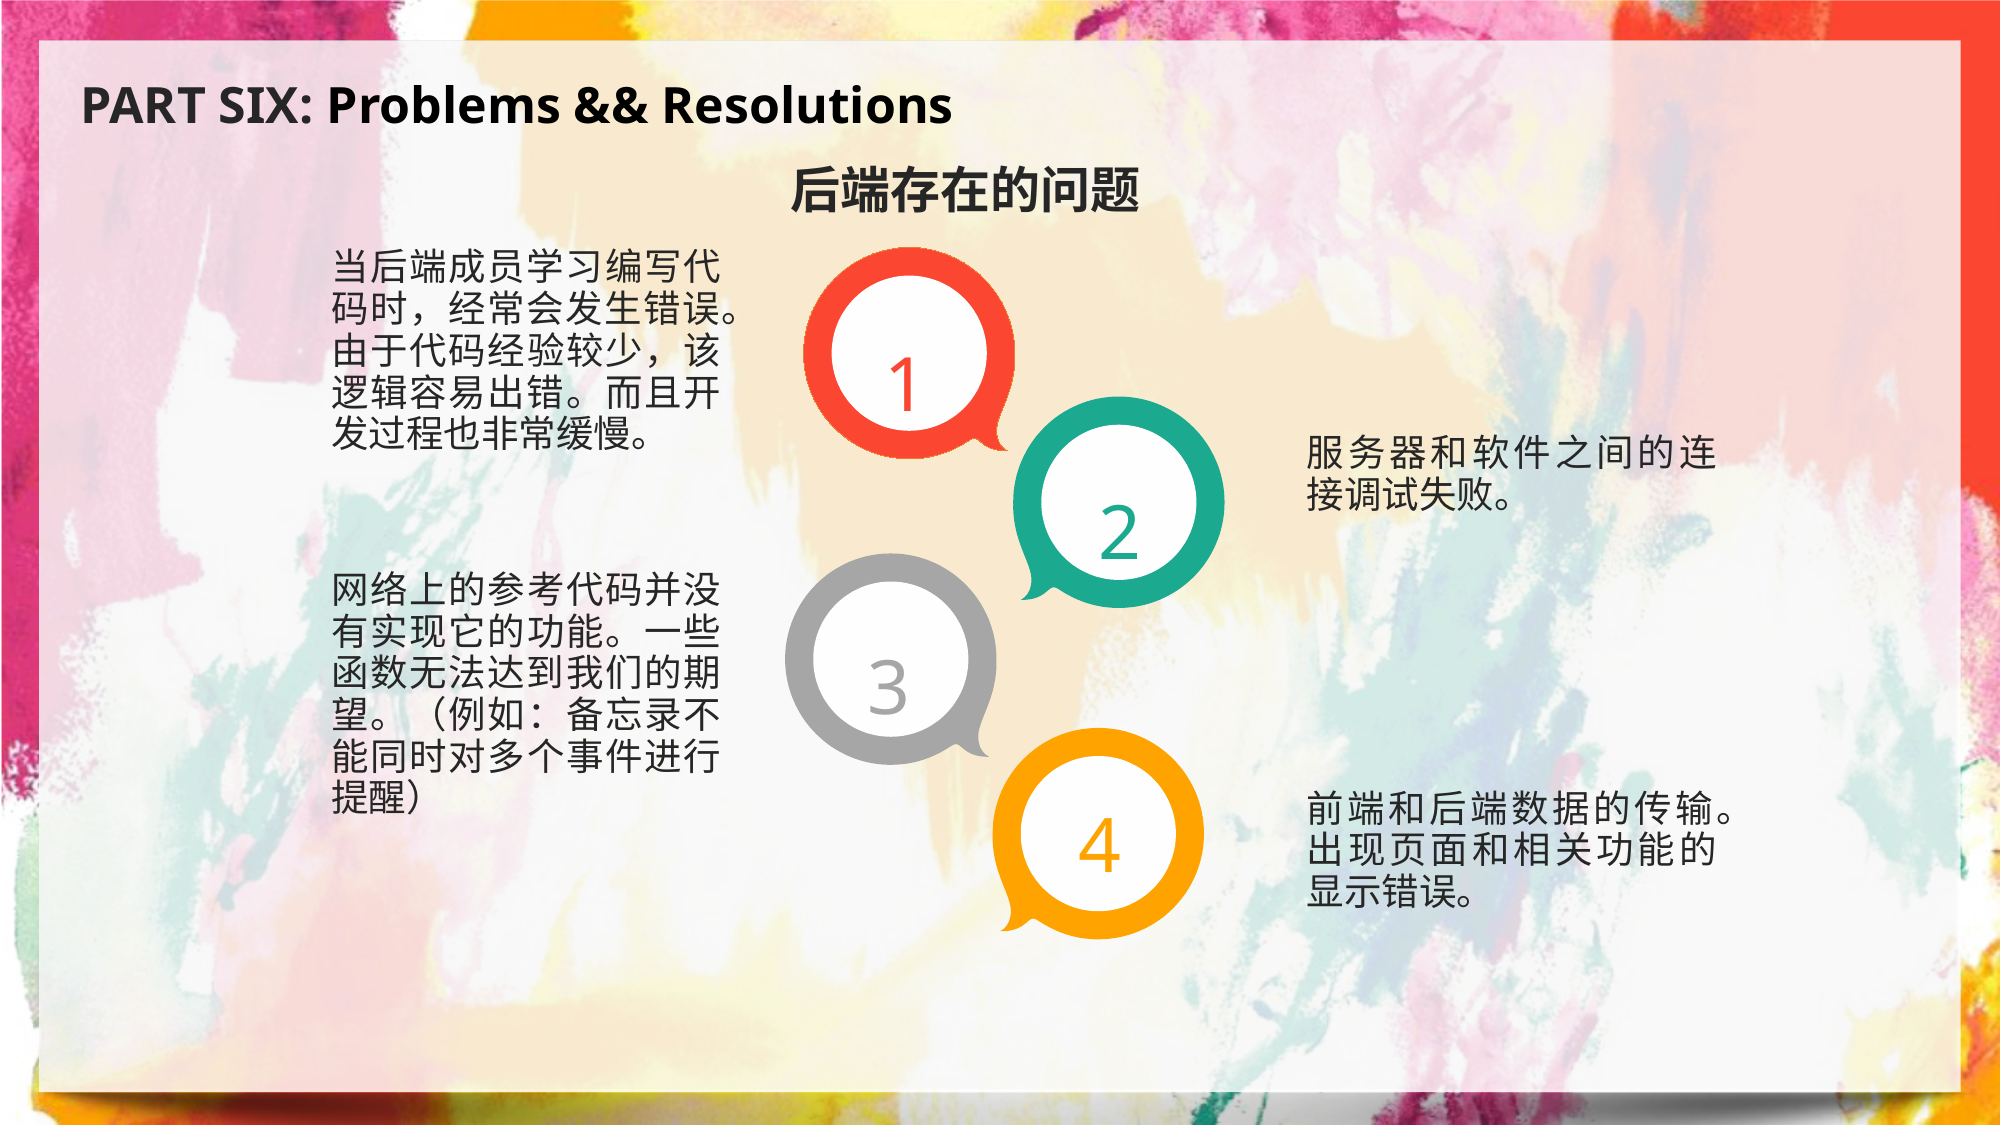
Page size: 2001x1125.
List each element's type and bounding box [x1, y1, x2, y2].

text_box [1013, 396, 1225, 608]
text_box [785, 553, 997, 765]
picture [3, 0, 2000, 1125]
text_box [34, 40, 1984, 1125]
text_box [992, 727, 1204, 940]
text_box [803, 247, 1015, 459]
